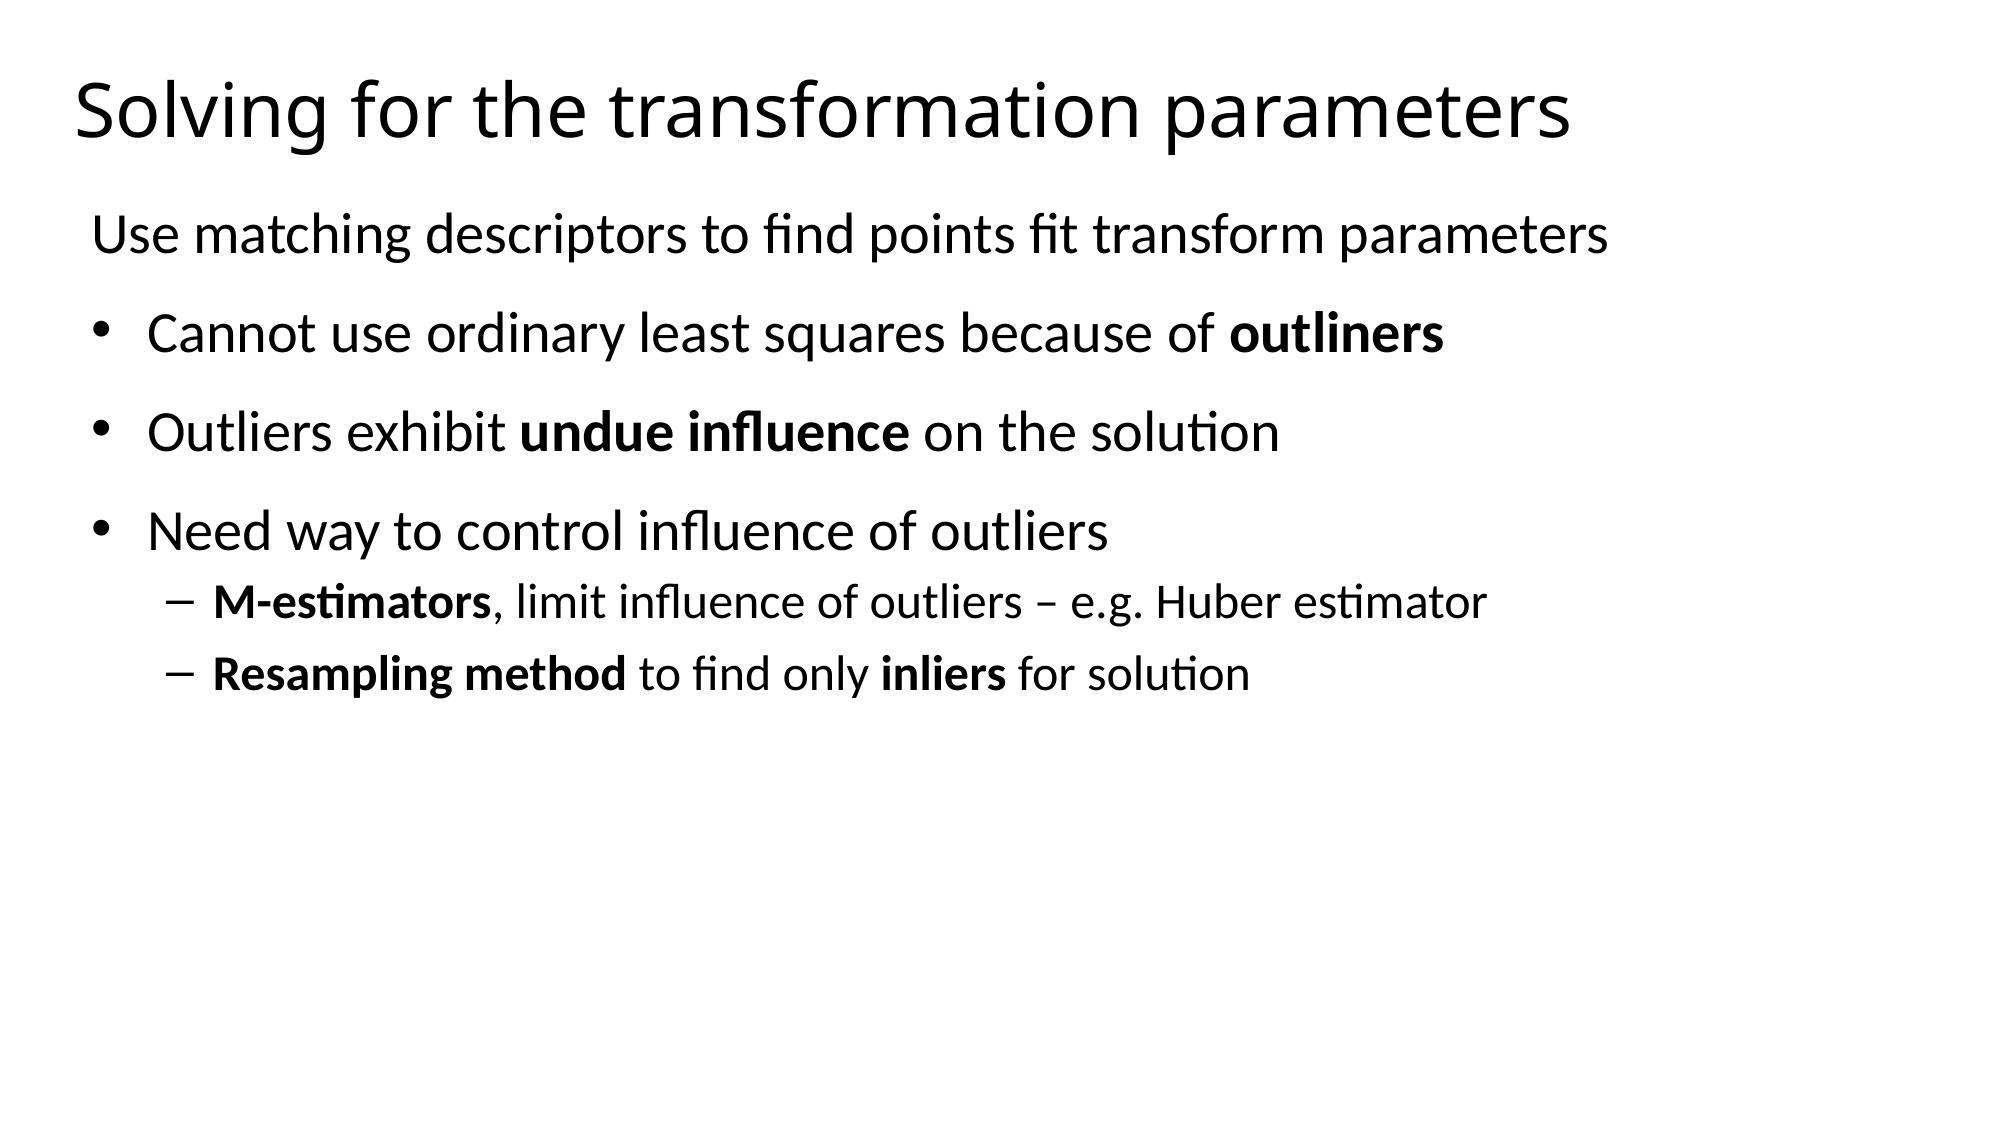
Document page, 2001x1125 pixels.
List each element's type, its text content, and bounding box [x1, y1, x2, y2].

text_box Use matching descriptors to find points fit transform parameters Cannot use ordinary least squares because of outliners Outliers exhibit undue influence on the solution Need way to control influence of outliers M-estimators, limit influence of outliers – e.g. Huber estimator Resampling method to find only inliers for solution [76, 187, 1967, 1067]
title Solving for the transformation parameters [40, 0, 1953, 161]
